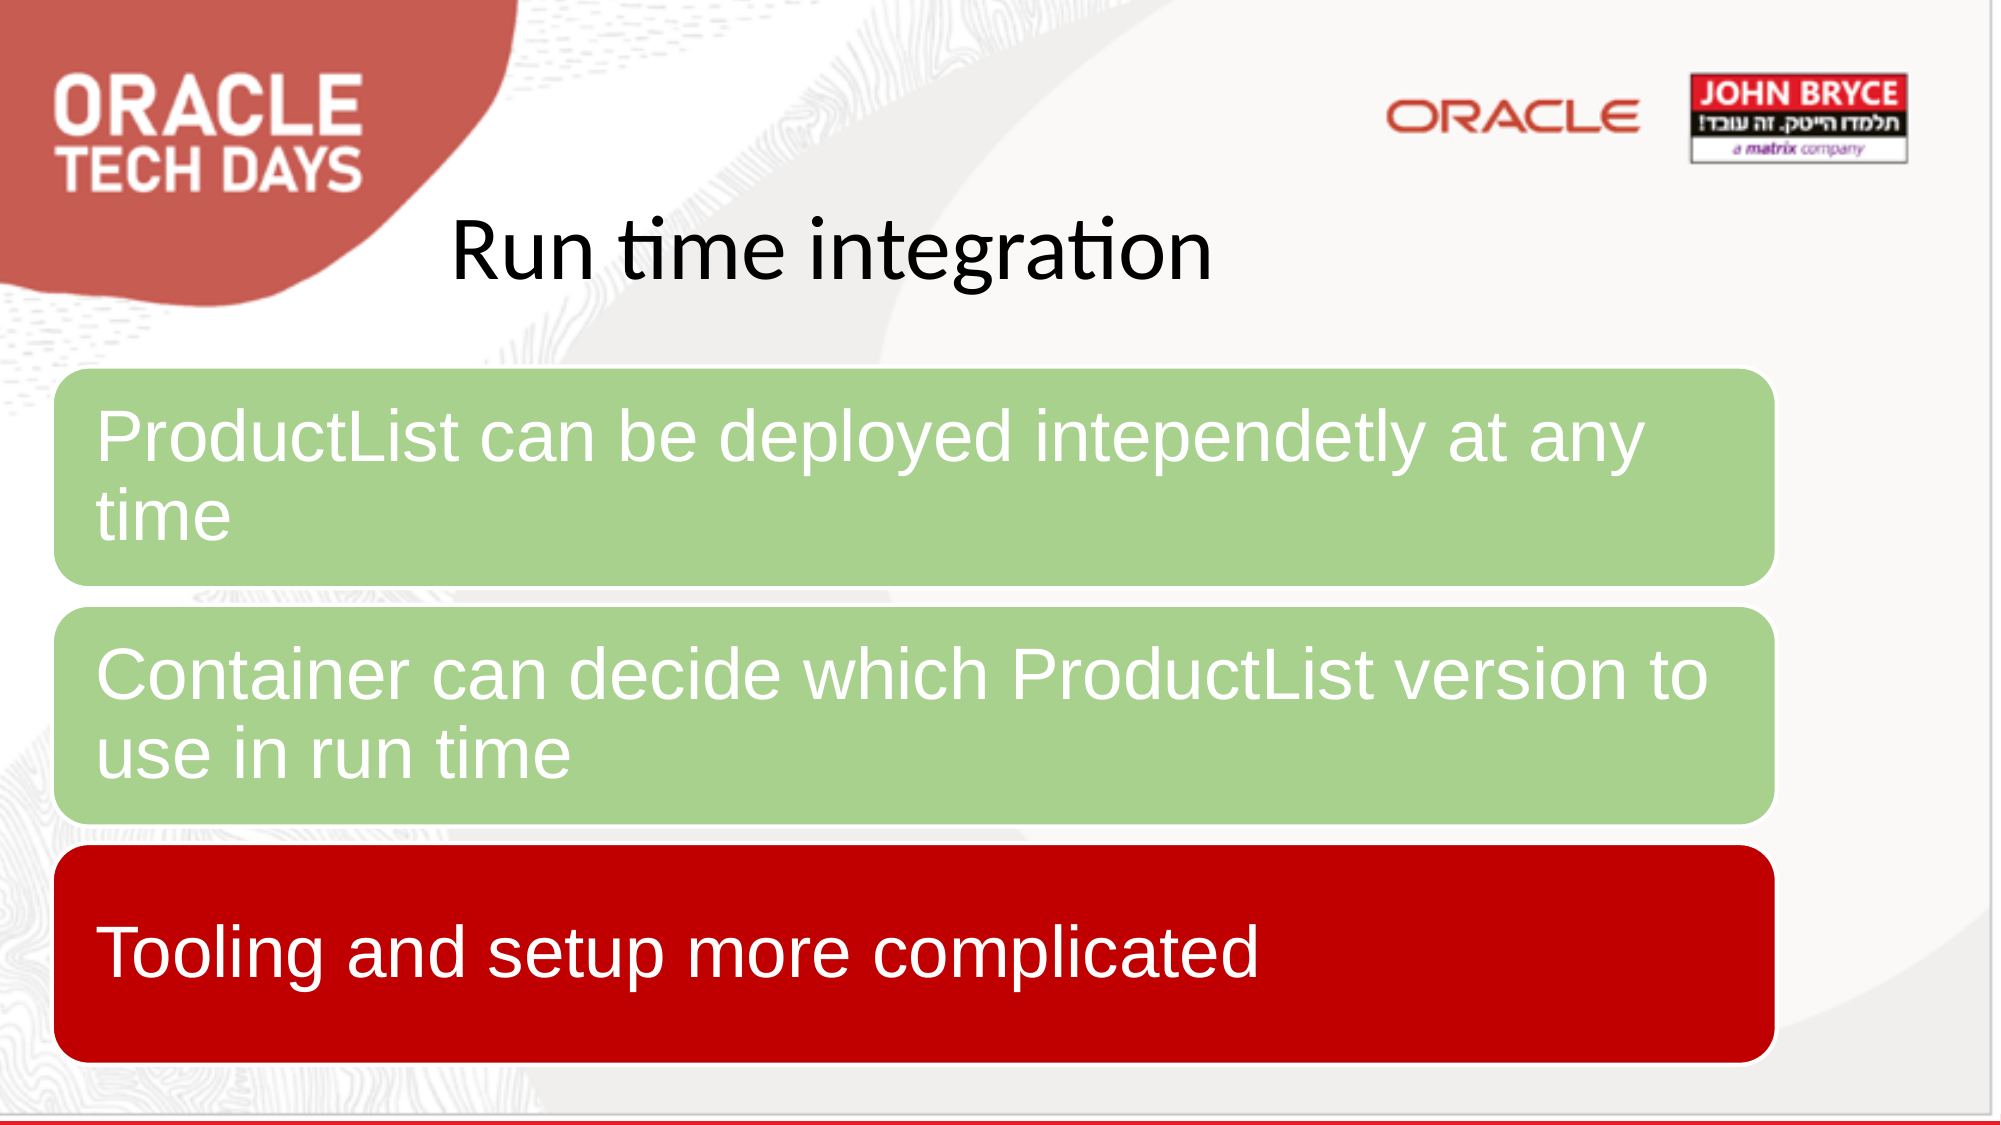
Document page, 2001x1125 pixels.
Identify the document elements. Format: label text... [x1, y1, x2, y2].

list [51, 358, 1777, 1073]
picture [0, 0, 2001, 1125]
title Run time integration [435, 141, 1777, 356]
